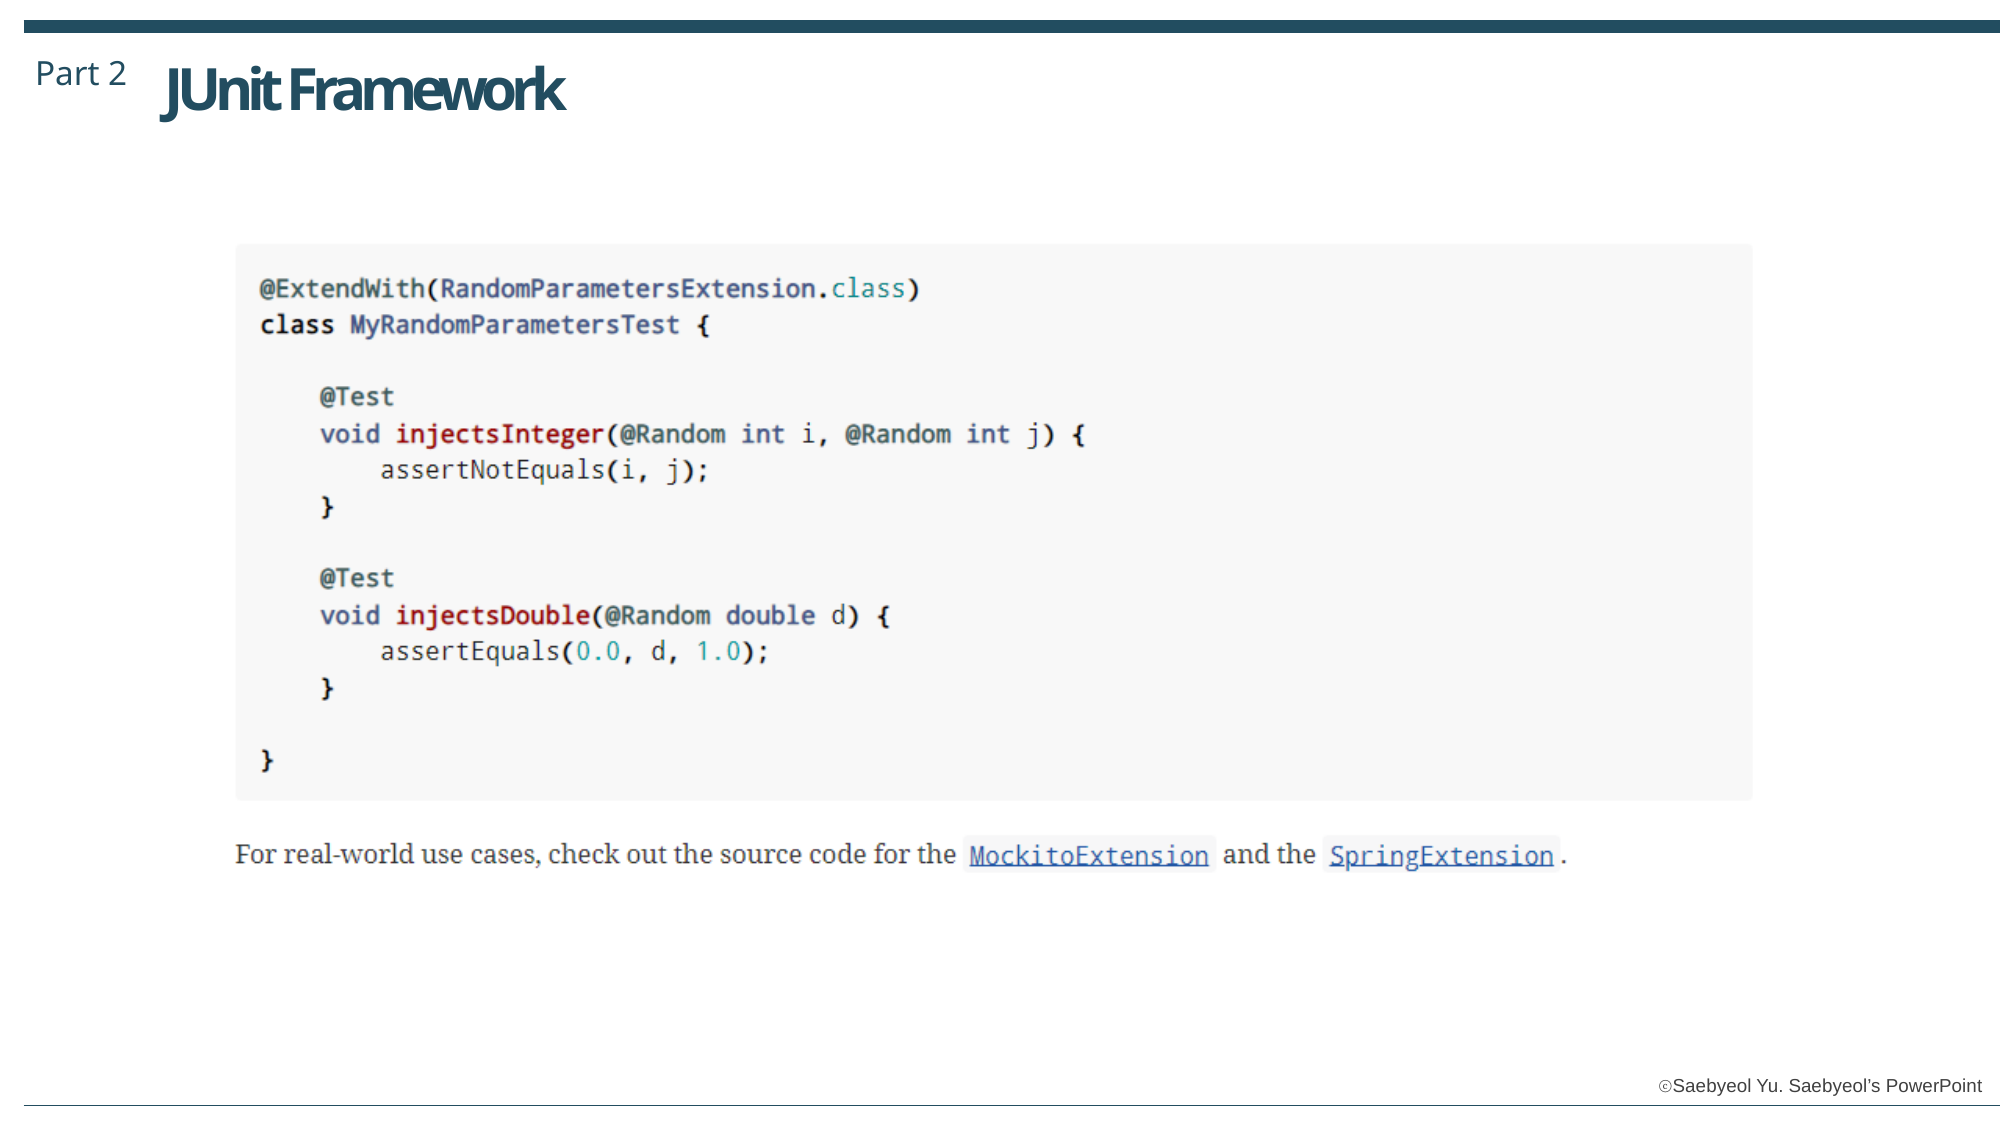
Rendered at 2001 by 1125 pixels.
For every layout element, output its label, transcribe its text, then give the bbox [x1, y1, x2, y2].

picture [222, 238, 1778, 887]
text_box Part 2 [20, 44, 143, 100]
text_box JUnit Framework [149, 44, 583, 130]
